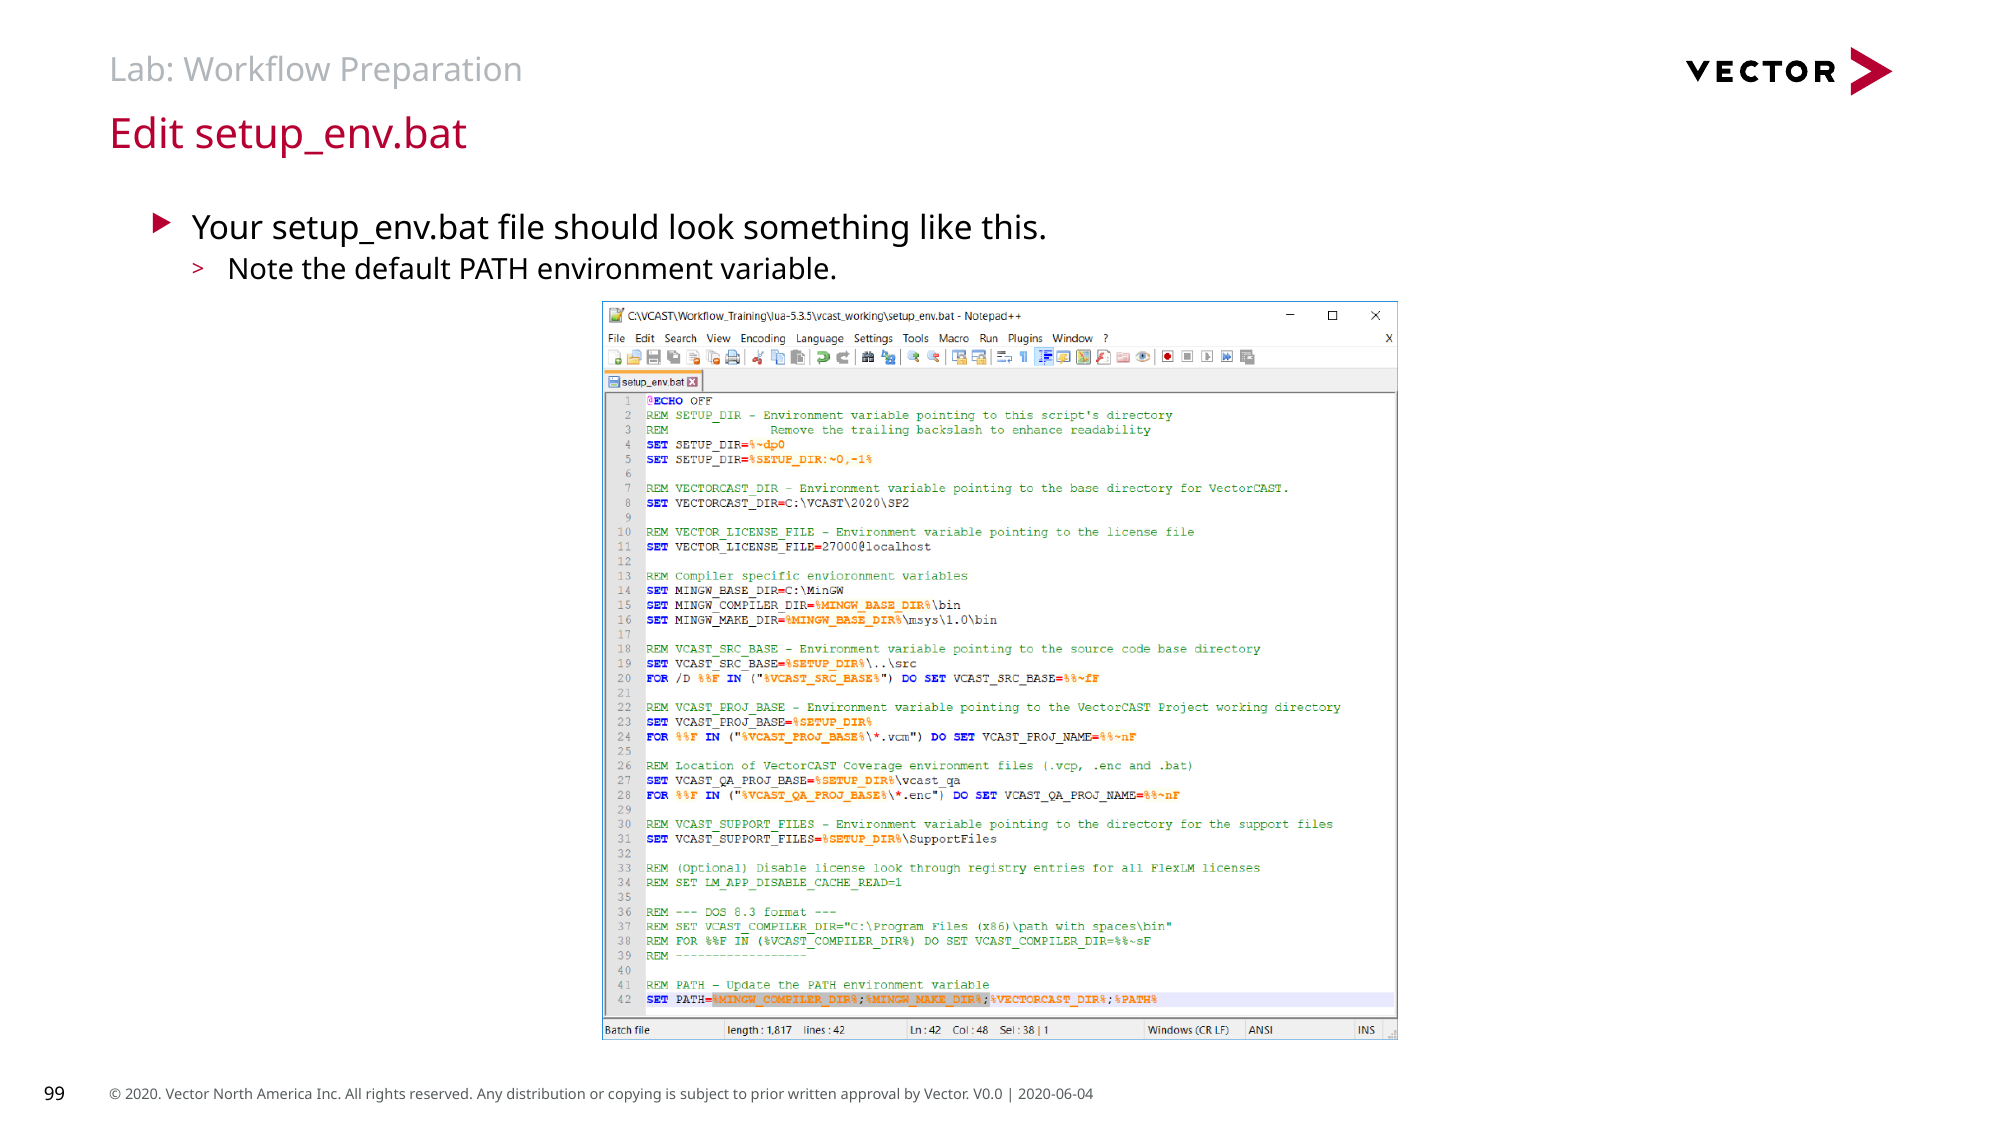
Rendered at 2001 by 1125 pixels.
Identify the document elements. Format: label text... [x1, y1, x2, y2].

list Your setup_env.bat file should look something like this. Note the default PATH environment variable. [109, 206, 1893, 1063]
list Edit setup_env.bat [109, 103, 1577, 157]
title Lab: Workflow Preparation [109, 41, 1577, 89]
picture [602, 301, 1398, 1040]
